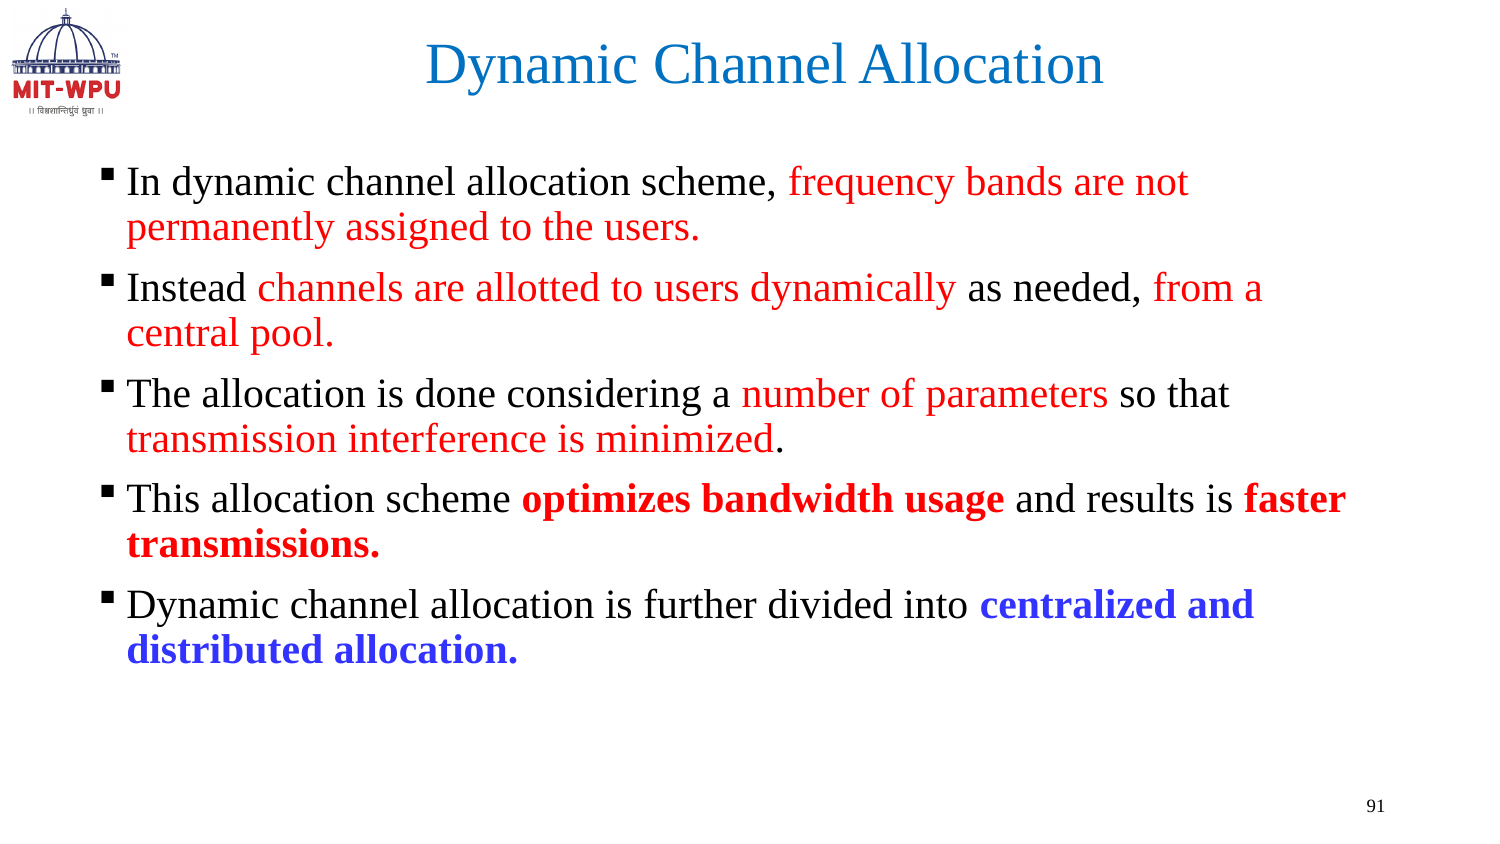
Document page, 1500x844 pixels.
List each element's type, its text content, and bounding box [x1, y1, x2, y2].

title Dynamic Channel Allocation [134, 24, 1409, 102]
slide_number 91 [1059, 782, 1397, 827]
list In dynamic channel allocation scheme, frequency bands are not permanently assigned to the users. Instead channels are allotted to users dynamically as needed, from a central pool. The allocation is done considering a number of parameters so that transmission interference is minimized. This allocation scheme optimizes bandwidth usage and results is faster transmissions. Dynamic channel allocation is further divided into centralized and distributed allocation. [83, 152, 1384, 668]
picture [11, 8, 134, 117]
